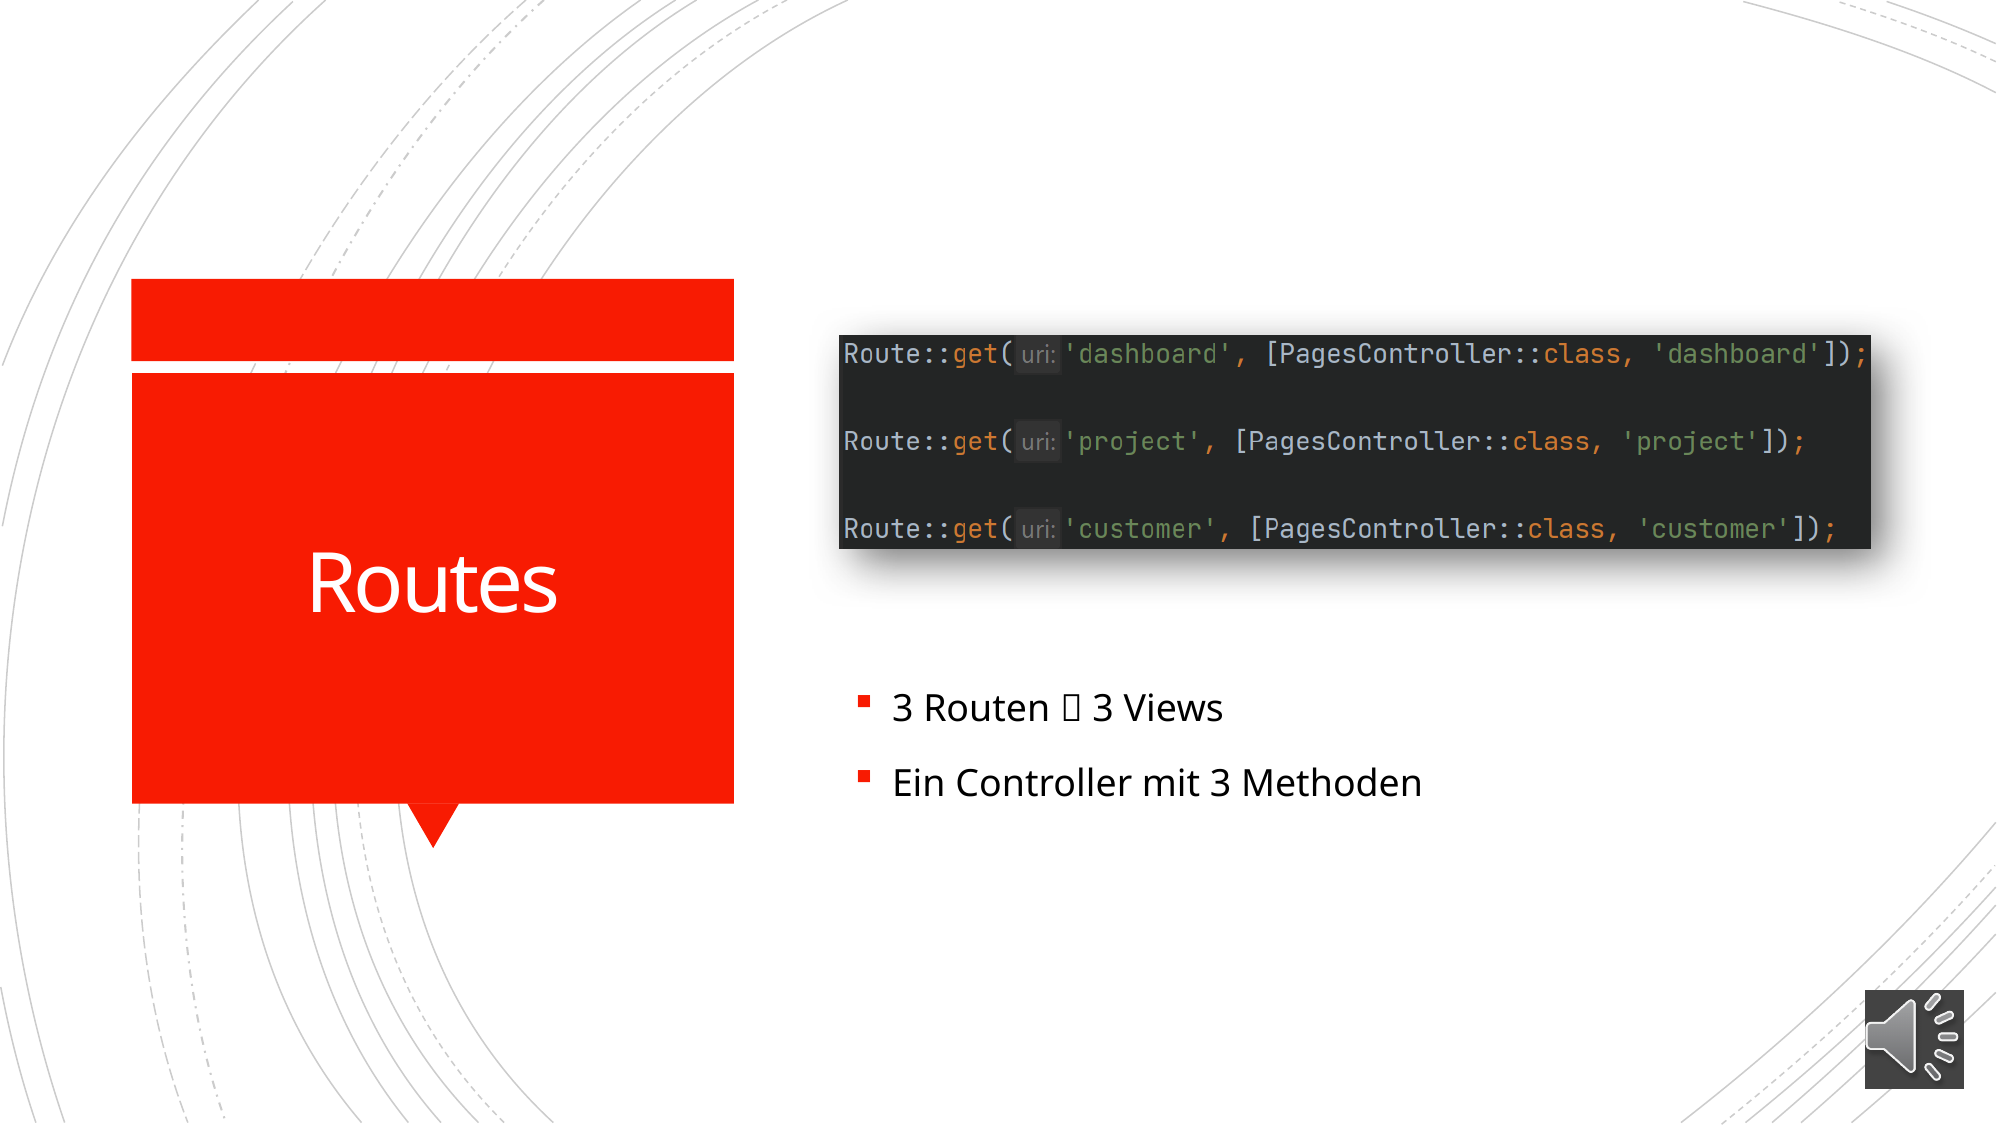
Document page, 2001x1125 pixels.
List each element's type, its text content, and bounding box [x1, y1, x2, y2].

title Routes [145, 385, 720, 789]
list 3 Routen  3 Views Ein Controller mit 3 Methoden [839, 667, 1871, 813]
picture [1864, 989, 1965, 1090]
picture [839, 335, 1871, 549]
